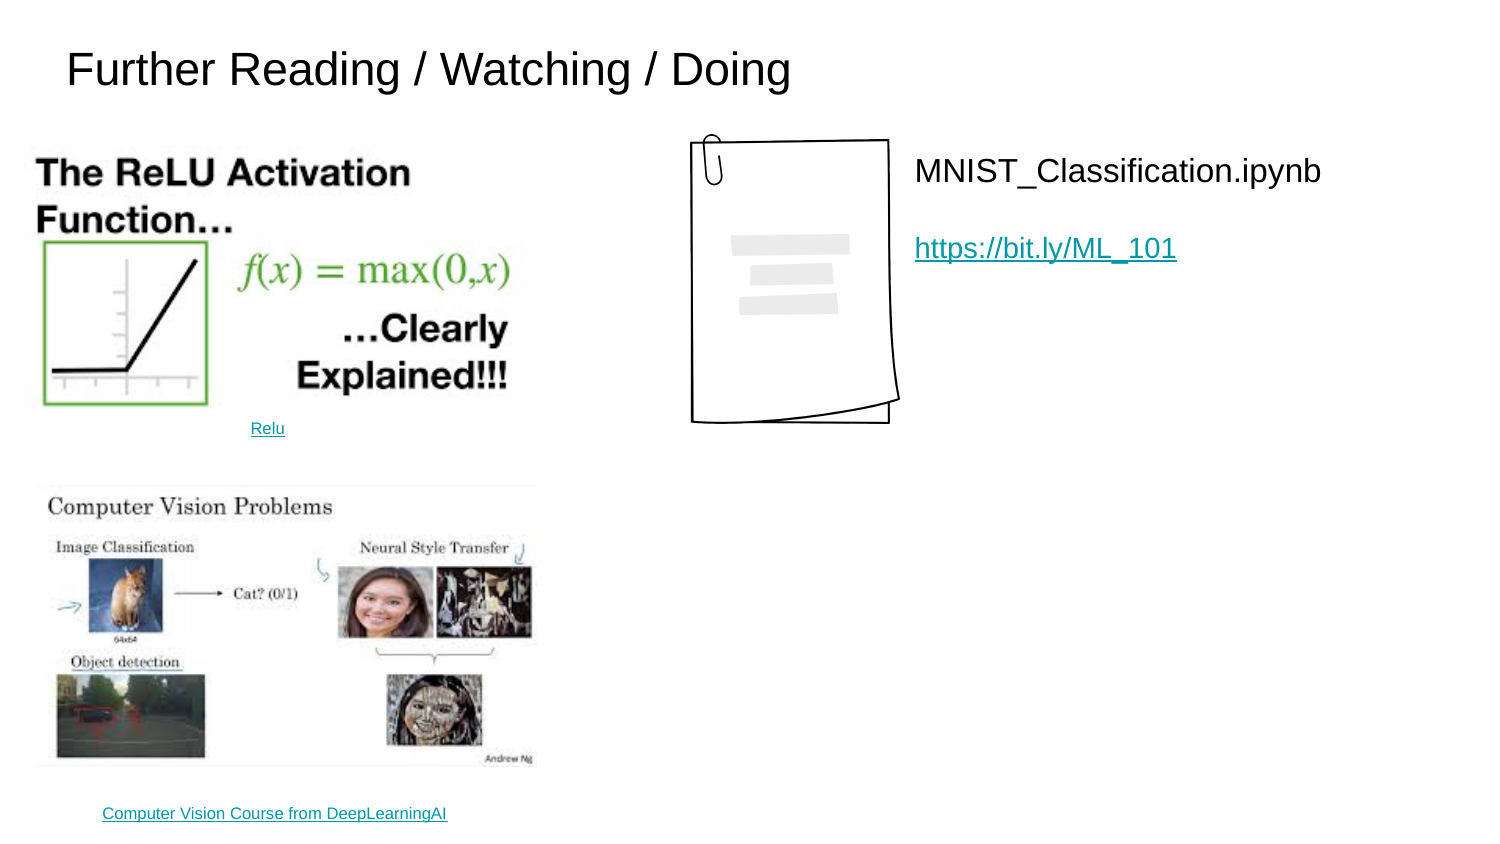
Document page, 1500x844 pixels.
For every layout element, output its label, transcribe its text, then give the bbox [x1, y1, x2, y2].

picture [690, 134, 900, 425]
text_box MNIST_Classification.ipynb https://bit.ly/ML_101 [901, 134, 1481, 280]
picture [35, 484, 537, 767]
picture [24, 134, 526, 417]
text_box Relu [36, 425, 500, 448]
title Further Reading / Watching / Doing [51, 23, 1449, 110]
text_box Computer Vision Course from DeepLearningAI [43, 793, 507, 834]
